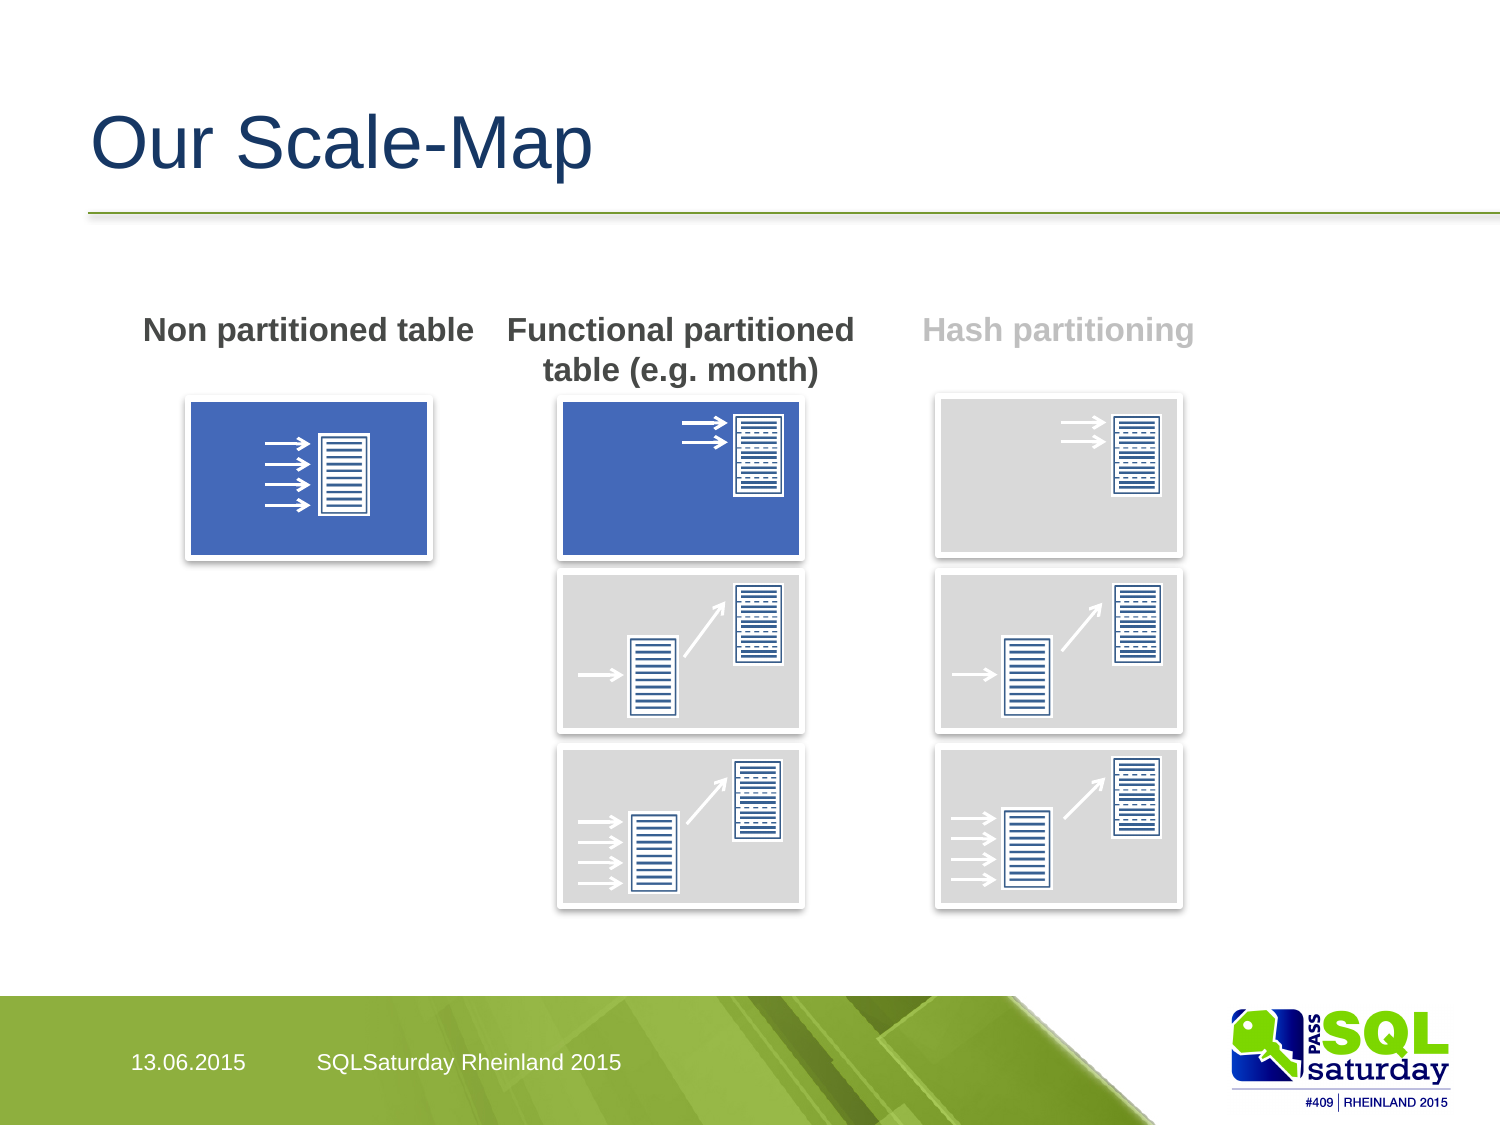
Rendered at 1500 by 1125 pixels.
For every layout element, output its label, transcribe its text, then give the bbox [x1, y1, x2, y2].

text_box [559, 398, 803, 559]
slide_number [115, 1031, 283, 1092]
text_box Functional partitioned table (e.g. month) [489, 300, 873, 396]
picture [0, 996, 1483, 1125]
text_box Hash partitioning [867, 300, 1251, 356]
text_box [187, 398, 431, 559]
text_box Non partitioned table [117, 300, 489, 396]
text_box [559, 746, 803, 907]
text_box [937, 746, 1181, 907]
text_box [559, 571, 803, 732]
title Our Scale-Map [75, 45, 1425, 233]
footer SQLSaturday Rheinland 2015 [301, 1031, 751, 1092]
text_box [937, 395, 1181, 556]
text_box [937, 571, 1181, 732]
